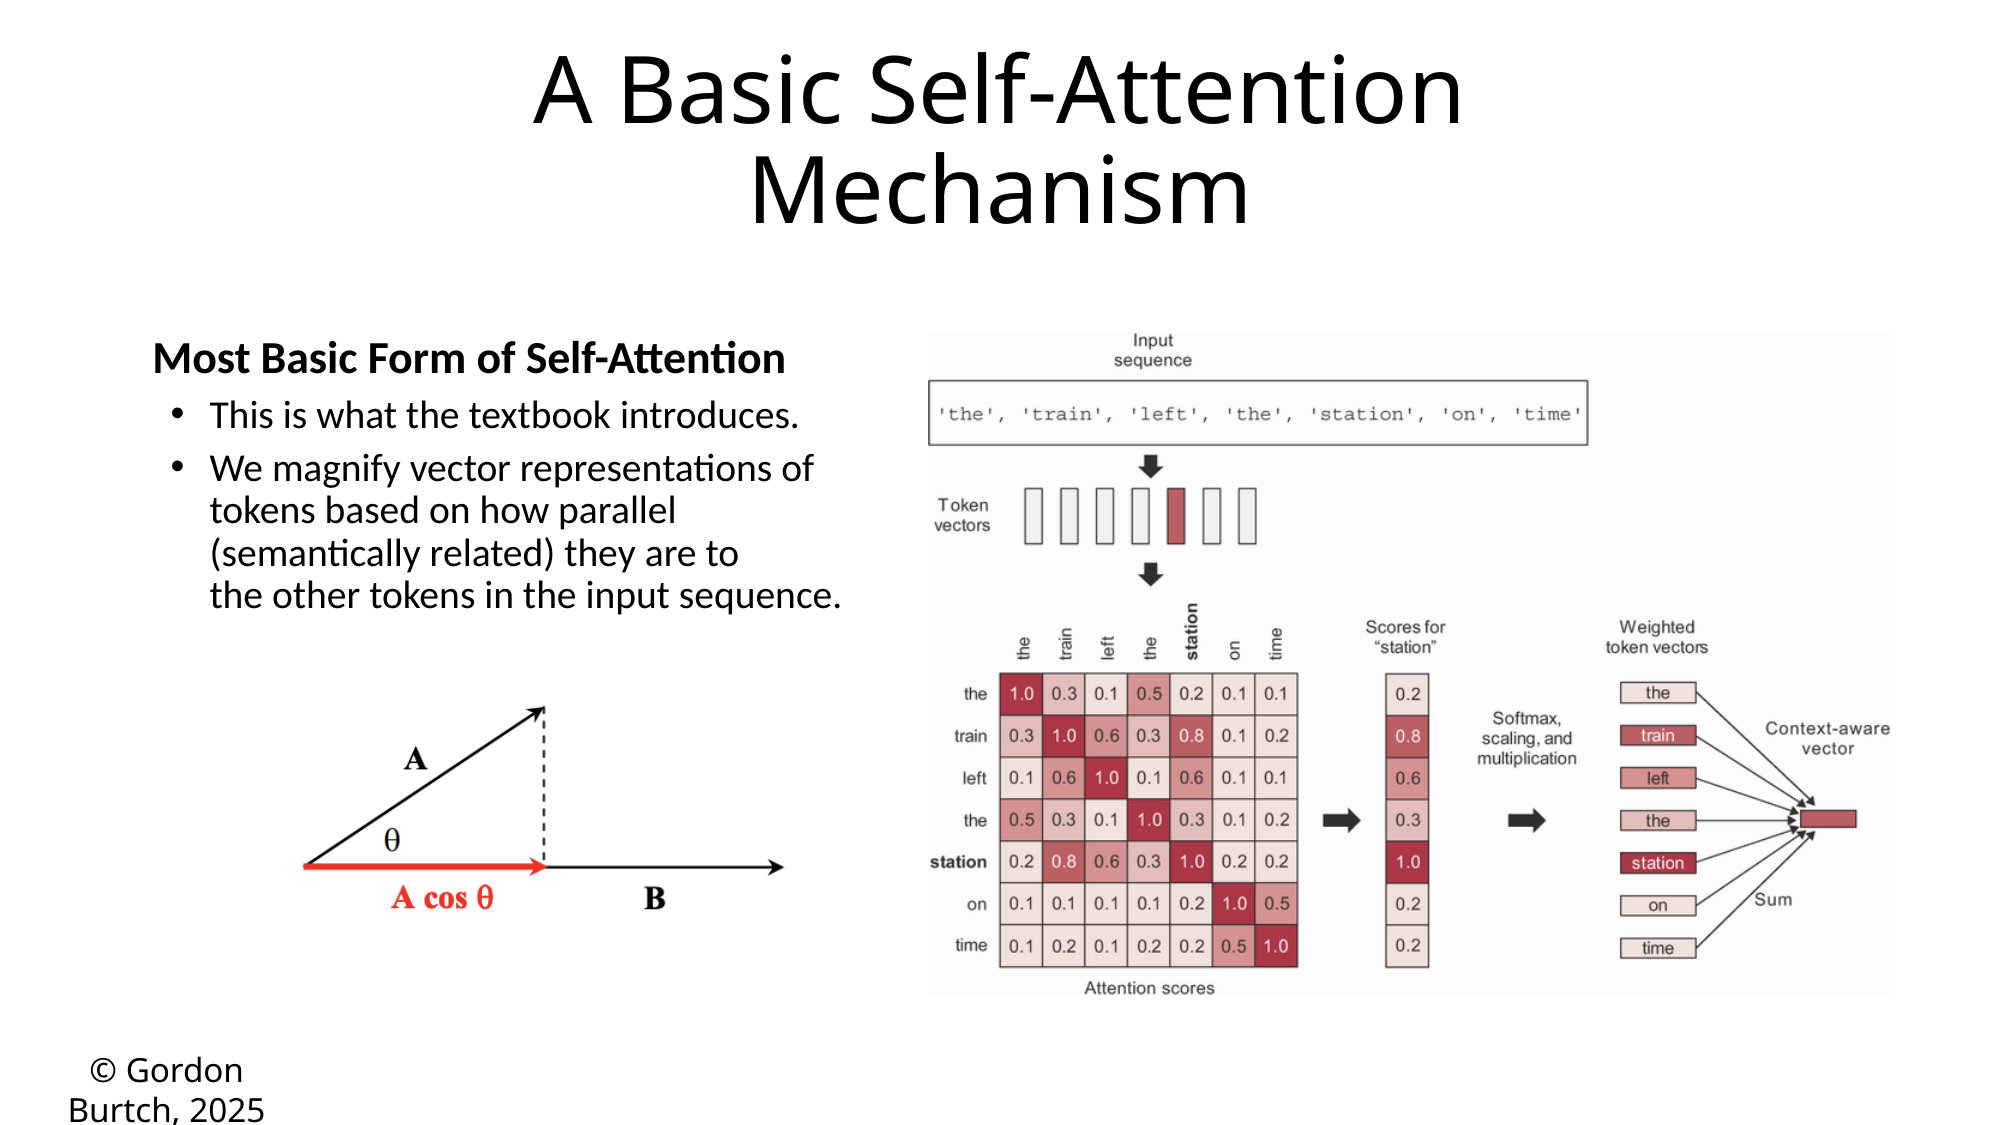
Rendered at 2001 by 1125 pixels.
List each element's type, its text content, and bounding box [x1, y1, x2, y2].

picture [244, 663, 819, 927]
title A Basic Self-Attention Mechanism [308, 34, 1692, 252]
picture [928, 332, 1890, 996]
list Most Basic Form of Self-Attention This is what the textbook introduces. We magnify vector representations of tokens based on how parallel (semantically related) they are to the other tokens in the input sequence. [137, 326, 1890, 990]
